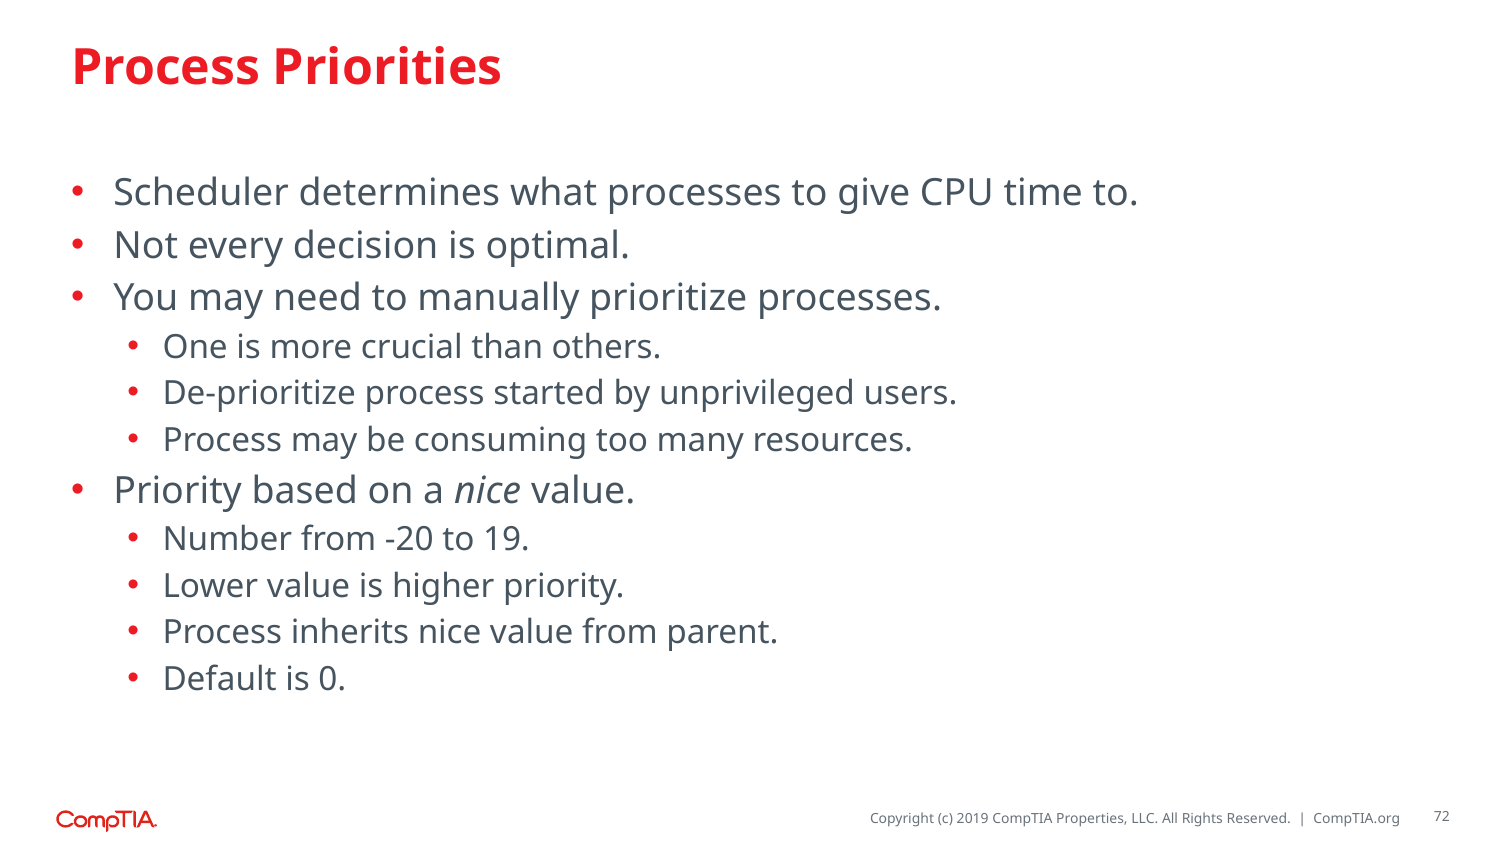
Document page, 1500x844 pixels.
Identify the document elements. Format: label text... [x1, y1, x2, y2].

list Scheduler determines what processes to give CPU time to. Not every decision is optimal. You may need to manually prioritize processes. One is more crucial than others. De-prioritize process started by unprivileged users. Process may be consuming too many resources. Priority based on a nice value. Number from -20 to 19. Lower value is higher priority. Process inherits nice value from parent. Default is 0. [56, 160, 1444, 746]
slide_number 72 [1407, 800, 1450, 835]
title Process Priorities [56, 12, 1444, 117]
